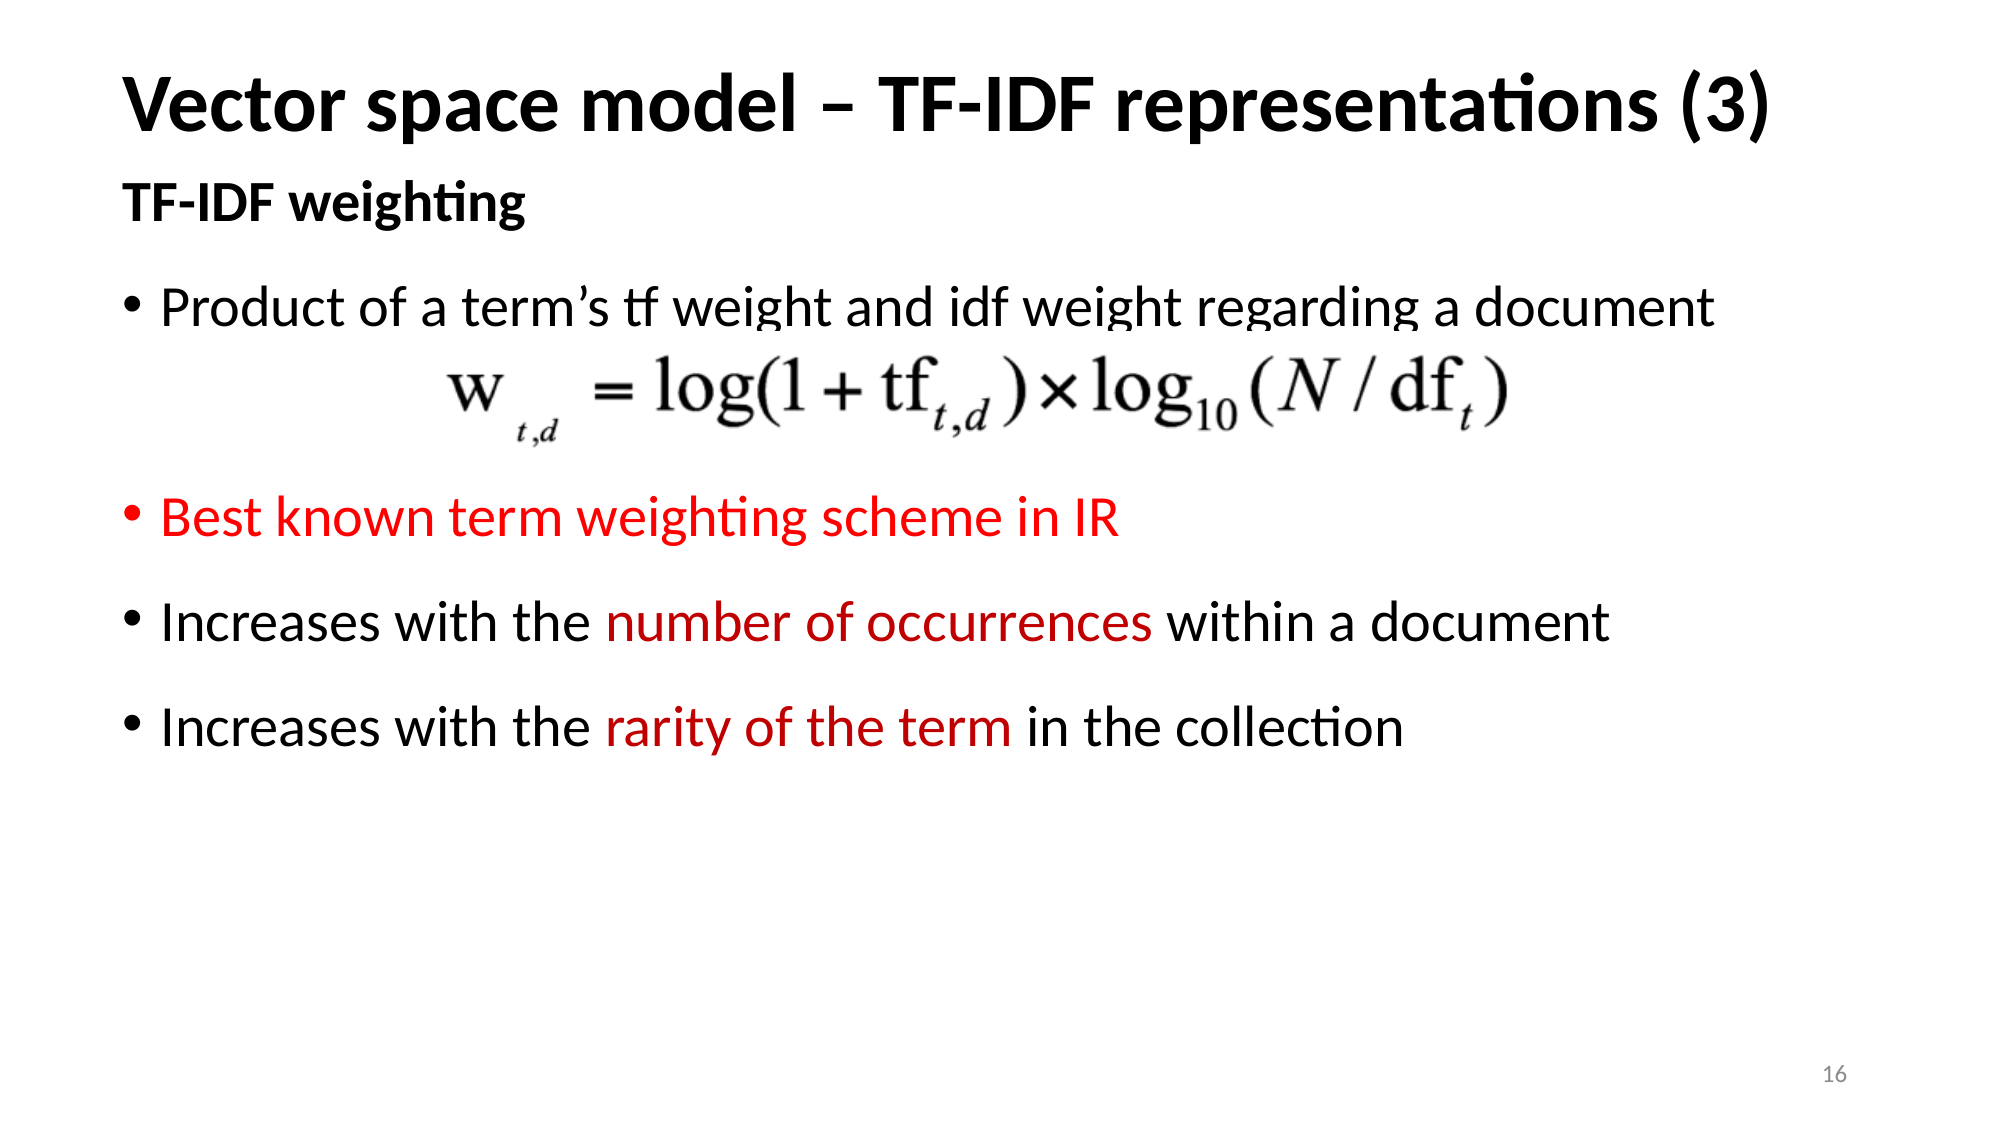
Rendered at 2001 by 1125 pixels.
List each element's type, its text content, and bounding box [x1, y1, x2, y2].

title Vector space model – TF-IDF representations (3) [107, 0, 1957, 155]
text_box TF-IDF weighting Product of a term’s tf weight and idf weight regarding a document Best known term weighting scheme in IR Increases with the number of occurrences within a document Increases with the rarity of the term in the collection [107, 155, 1977, 925]
picture [431, 331, 1521, 449]
slide_number 16 [1412, 1042, 1863, 1103]
